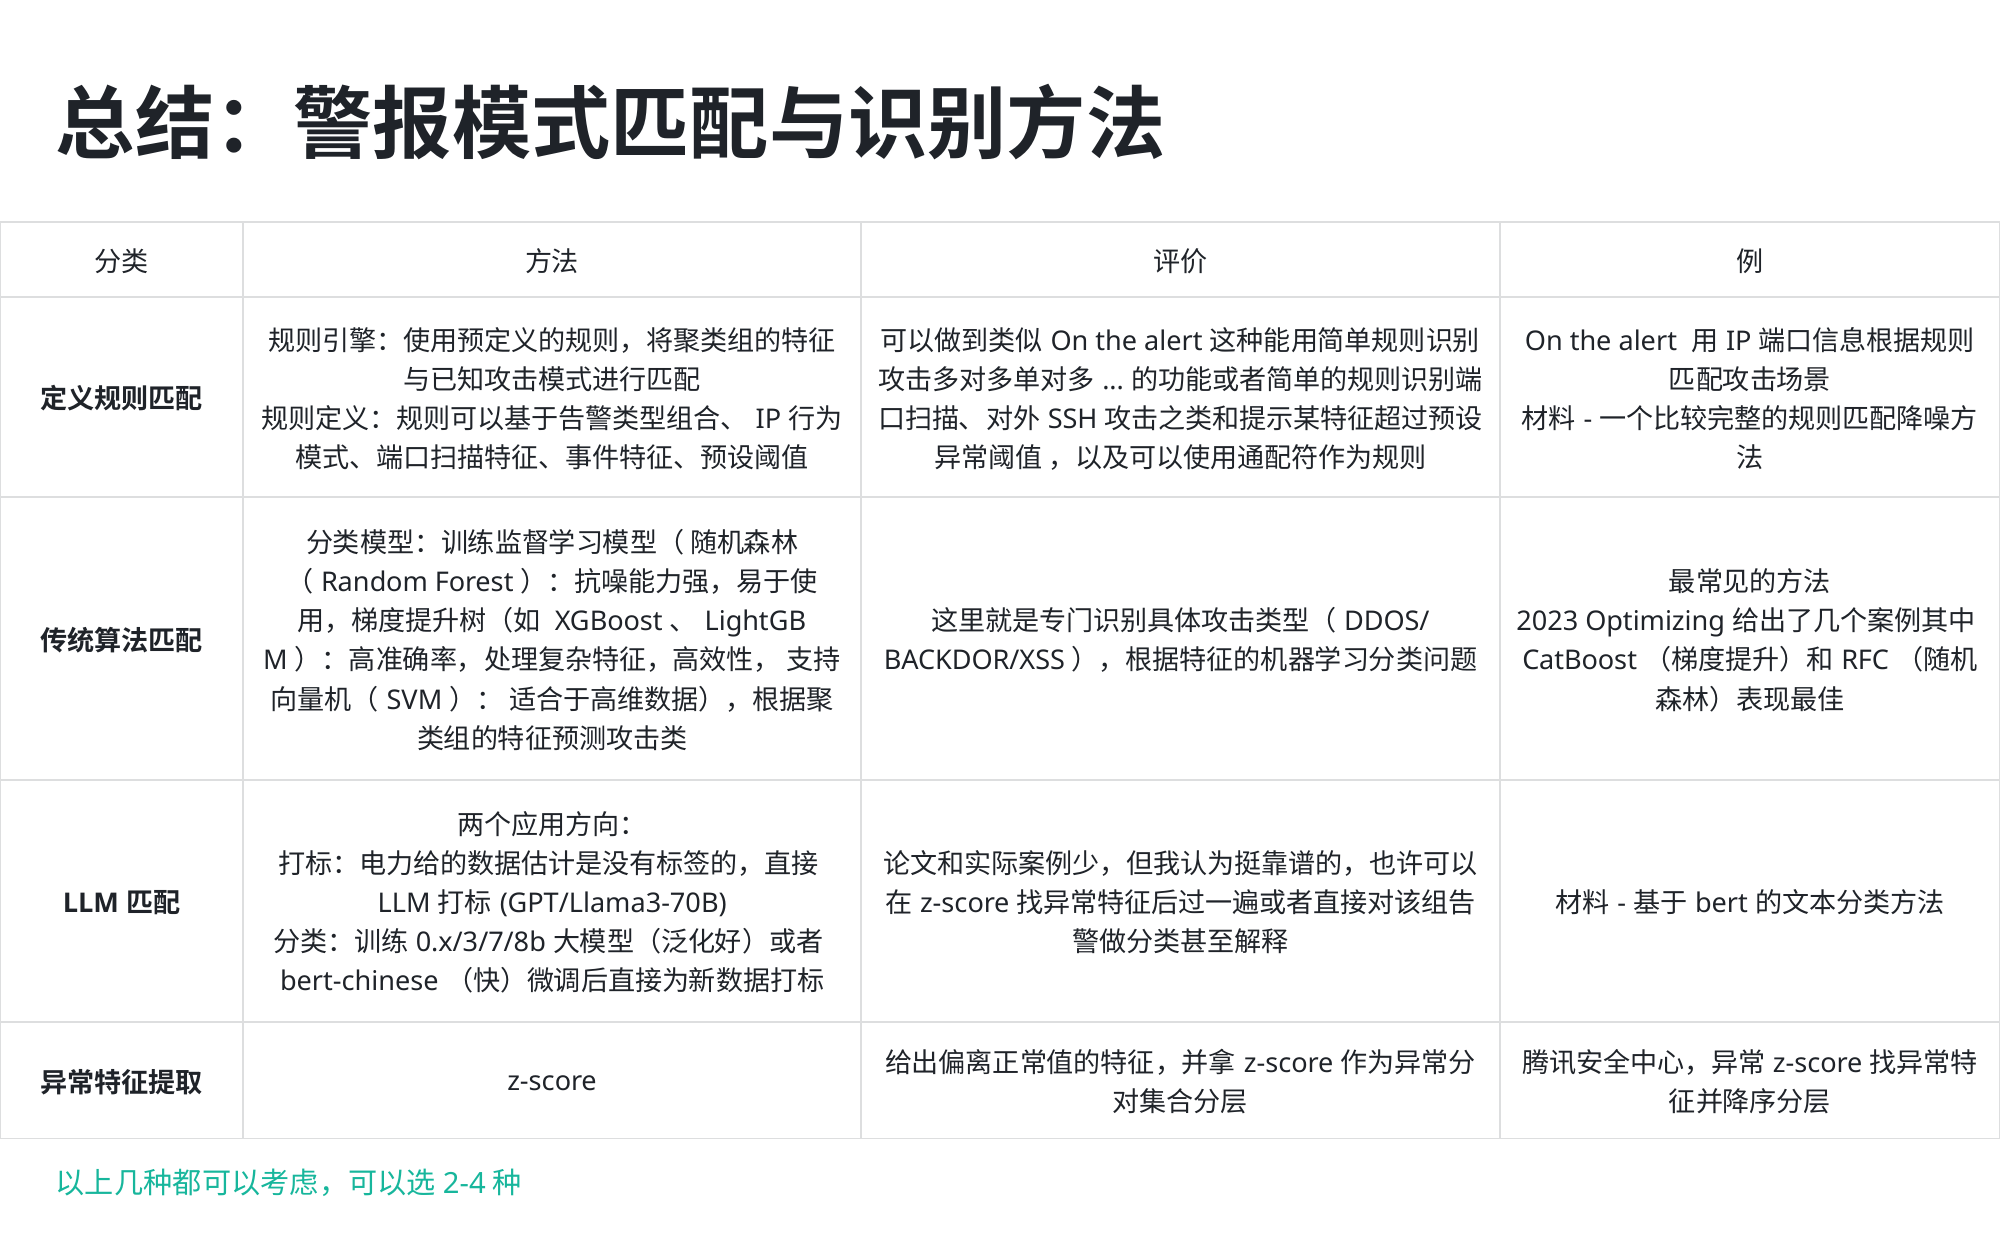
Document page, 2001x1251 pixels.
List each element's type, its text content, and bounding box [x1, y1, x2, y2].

text_box 以上几种都可以考虑，可以选2-4种 [55, 1155, 560, 1200]
table_cell 给出偏离正常值的特征，并拿z-score作为异常分对集合分层 [862, 1023, 1499, 1138]
table_header 分类 [1, 223, 242, 296]
table_cell 异常特征提取 [1, 1023, 242, 1138]
text_box 总结：警报模式匹配与识别方法 [55, 49, 1243, 169]
table_header 方法 [244, 223, 860, 296]
table_cell On the alert 用IP端口信息根据规则匹配攻击场景 材料-一个比较完整的规则匹配降噪方法 [1501, 298, 1999, 496]
table_cell 材料-基于bert的文本分类方法 [1501, 781, 1999, 1021]
table_cell z-score [244, 1023, 860, 1138]
table_cell 这里就是专门识别具体攻击类型（DDOS/BACKDOR/XSS），根据特征的机器学习分类问题 [862, 498, 1499, 779]
table_cell LLM匹配 [1, 781, 242, 1021]
table_cell 可以做到类似On the alert这种能用简单规则识别攻击多对多单对多...的功能或者简单的规则识别端口扫描、对外SSH攻击之类和提示某特征超过预设异常阈值 ，以及可以使用通配符作为规则 [862, 298, 1499, 496]
table_cell 定义规则匹配 [1, 298, 242, 496]
table_header 例 [1501, 223, 1999, 296]
table_cell 腾讯安全中心，异常z-score找异常特征并降序分层 [1501, 1023, 1999, 1138]
table_header 评价 [862, 223, 1499, 296]
table_cell 规则引擎：使⽤预定义的规则，将聚类组的特征与已知攻击模式进⾏匹配 规则定义：规则可以基于告警类型组合、IP⾏为模式、端⼝扫描特征、事件特征、预设阈值 [244, 298, 860, 496]
table_cell 两个应用方向： 打标：电力给的数据估计是没有标签的，直接LLM打标(GPT/Llama3-70B) 分类：训练0.x/3/7/8b大模型（泛化好）或者bert-chinese（快）微调后直接为新数据打标 [244, 781, 860, 1021]
table_cell 传统算法匹配 [1, 498, 242, 779]
table_cell 论文和实际案例少，但我认为挺靠谱的，也许可以在z-score找异常特征后过一遍或者直接对该组告警做分类甚至解释 [862, 781, 1499, 1021]
table_cell 最常见的方法 2023 Optimizing给出了几个案例其中CatBoost（梯度提升）和RFC（随机森林）表现最佳 [1501, 498, 1999, 779]
table_cell 分类模型：训练监督学习模型（ 随机森林（Random Forest）：抗噪能⼒强，易于使⽤，梯度提升树（如 XGBoost、LightGBM）：⾼准确率，处理复杂特征，⾼效性， ⽀持向量机（SVM）： 适合于⾼维数据），根据聚类组的特征预测攻击类 [244, 498, 860, 779]
